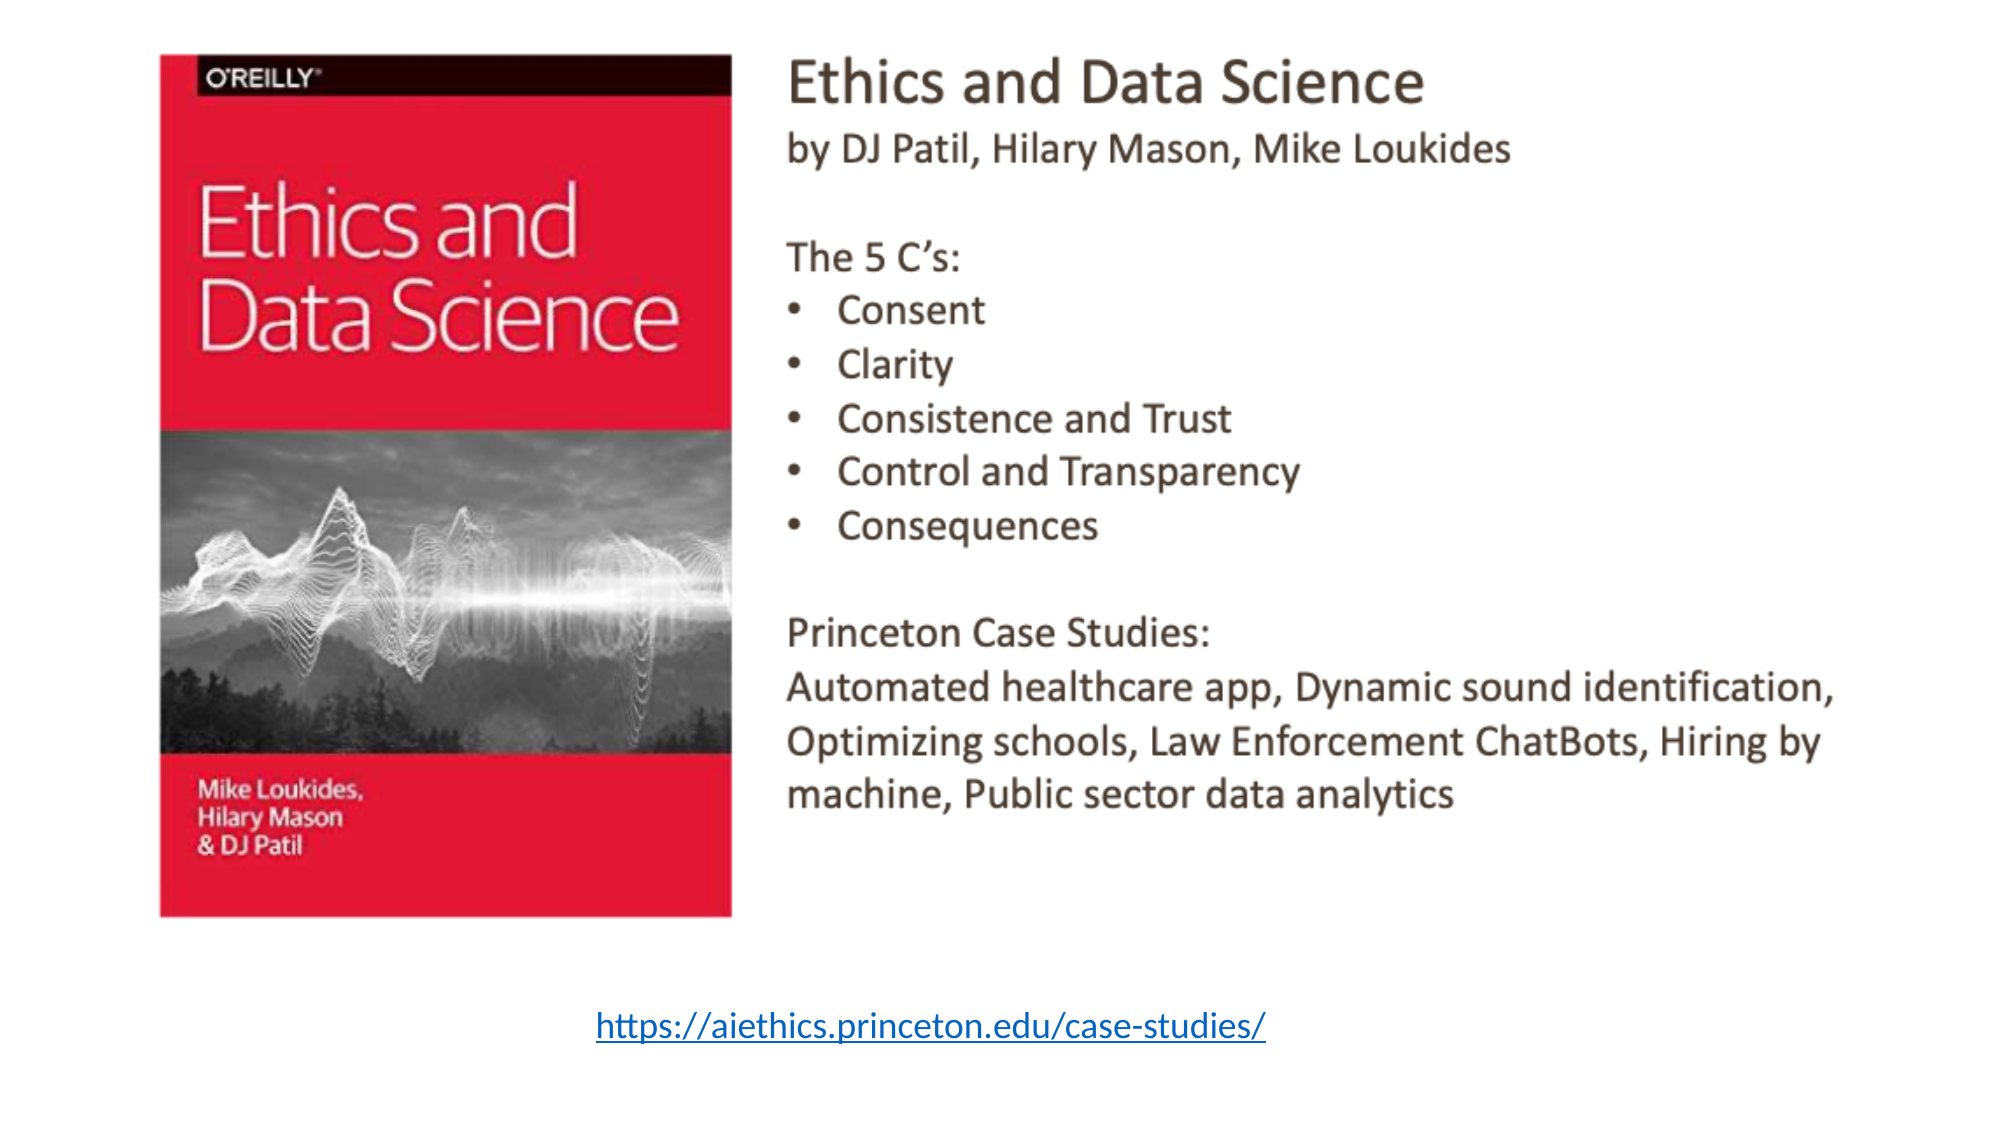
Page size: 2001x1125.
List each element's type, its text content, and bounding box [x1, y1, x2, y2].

picture [119, 35, 1866, 989]
text_box https://aiethics.princeton.edu/case-studies/ [580, 993, 1282, 1054]
